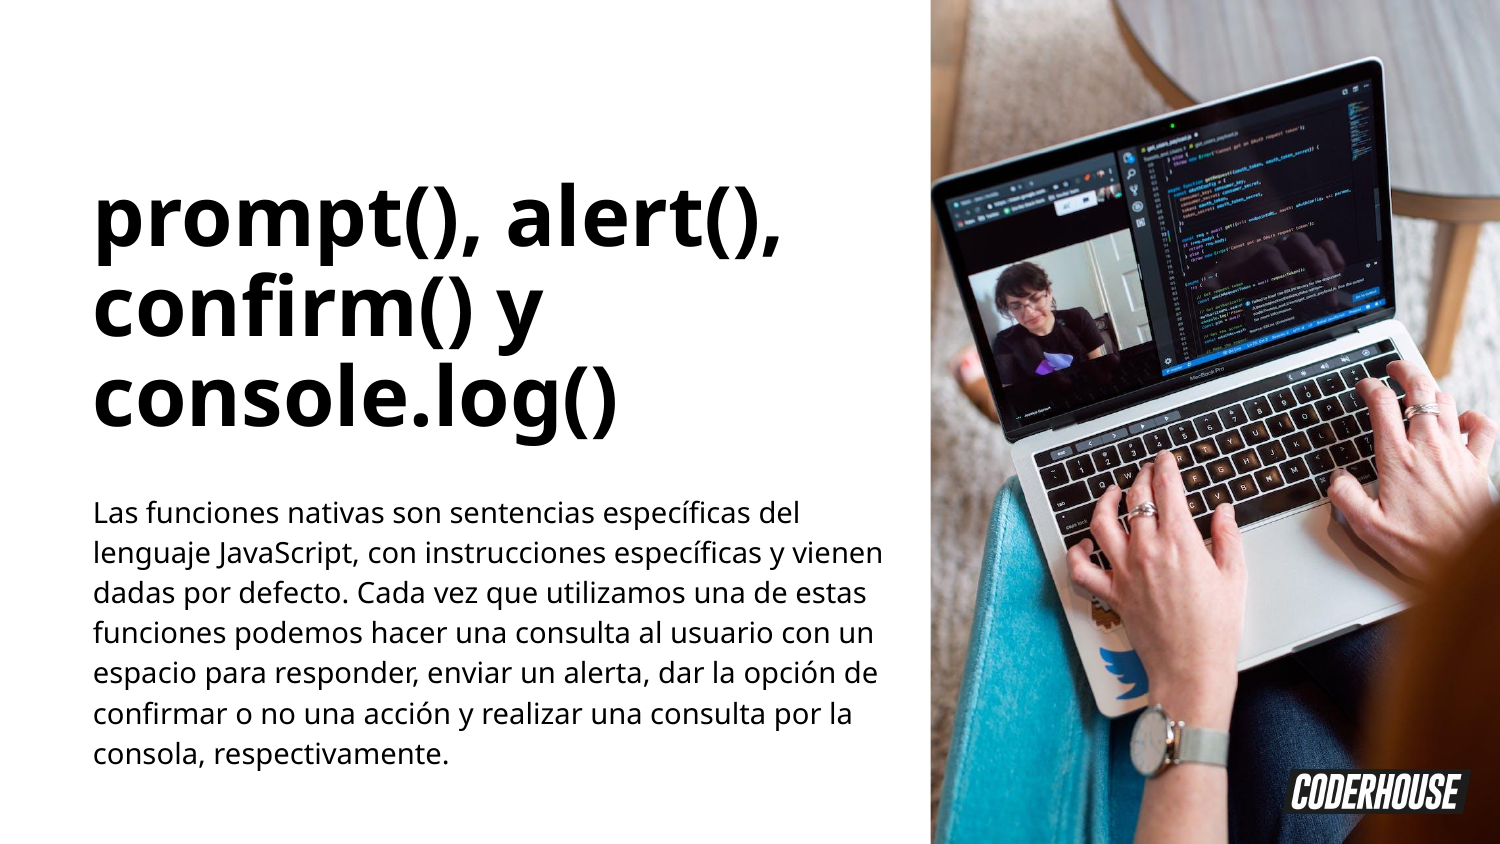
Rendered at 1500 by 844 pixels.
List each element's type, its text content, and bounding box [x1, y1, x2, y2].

text_box prompt(), alert(), confirm() y console.log() [78, 159, 874, 460]
text_box Las funciones nativas son sentencias específicas del lenguaje JavaScript, con instrucciones específicas y vienen dadas por defecto. Cada vez que utilizamos una de estas funciones podemos hacer una consulta al usuario con un espacio para responder, enviar un alerta, dar la opción de confirmar o no una acción y realizar una consulta por la consola, respectivamente. [78, 473, 913, 844]
picture [930, 0, 1500, 844]
